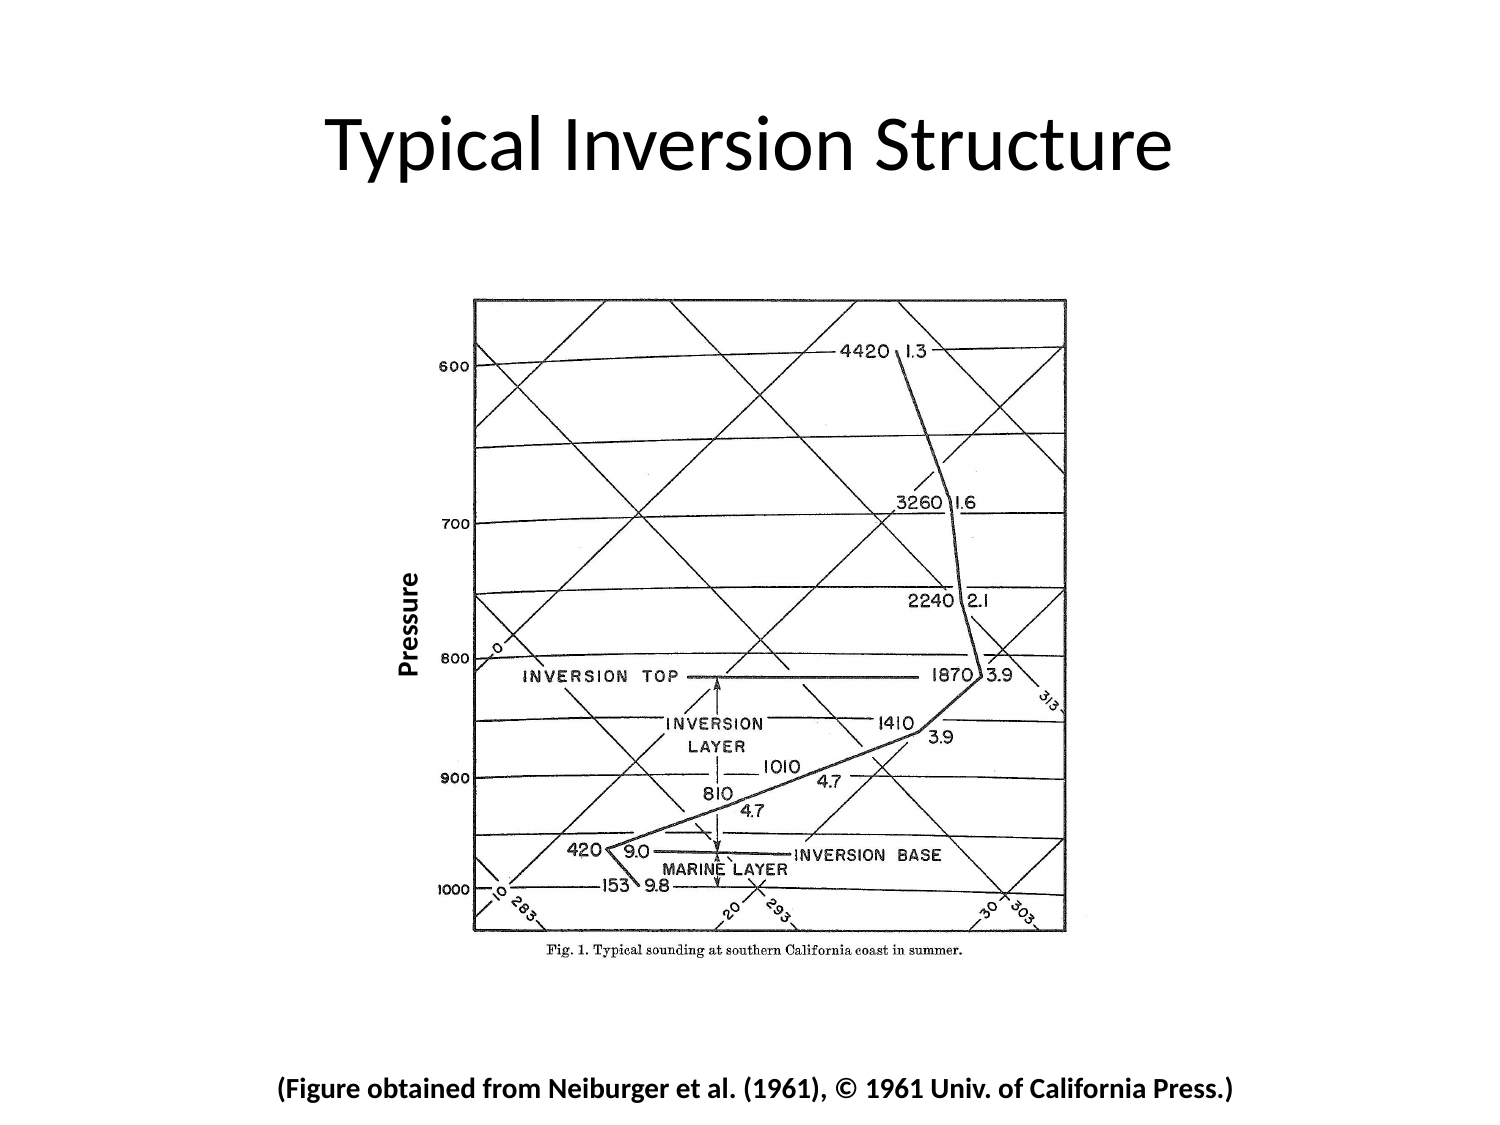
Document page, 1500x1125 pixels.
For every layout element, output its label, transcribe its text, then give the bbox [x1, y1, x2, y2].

picture [431, 287, 1088, 963]
text_box (Figure obtained from Neiburger et al. (1961), © 1961 Univ. of California Press.) [261, 1062, 1250, 1113]
text_box Pressure [380, 512, 426, 738]
title Typical Inversion Structure [75, 45, 1425, 233]
